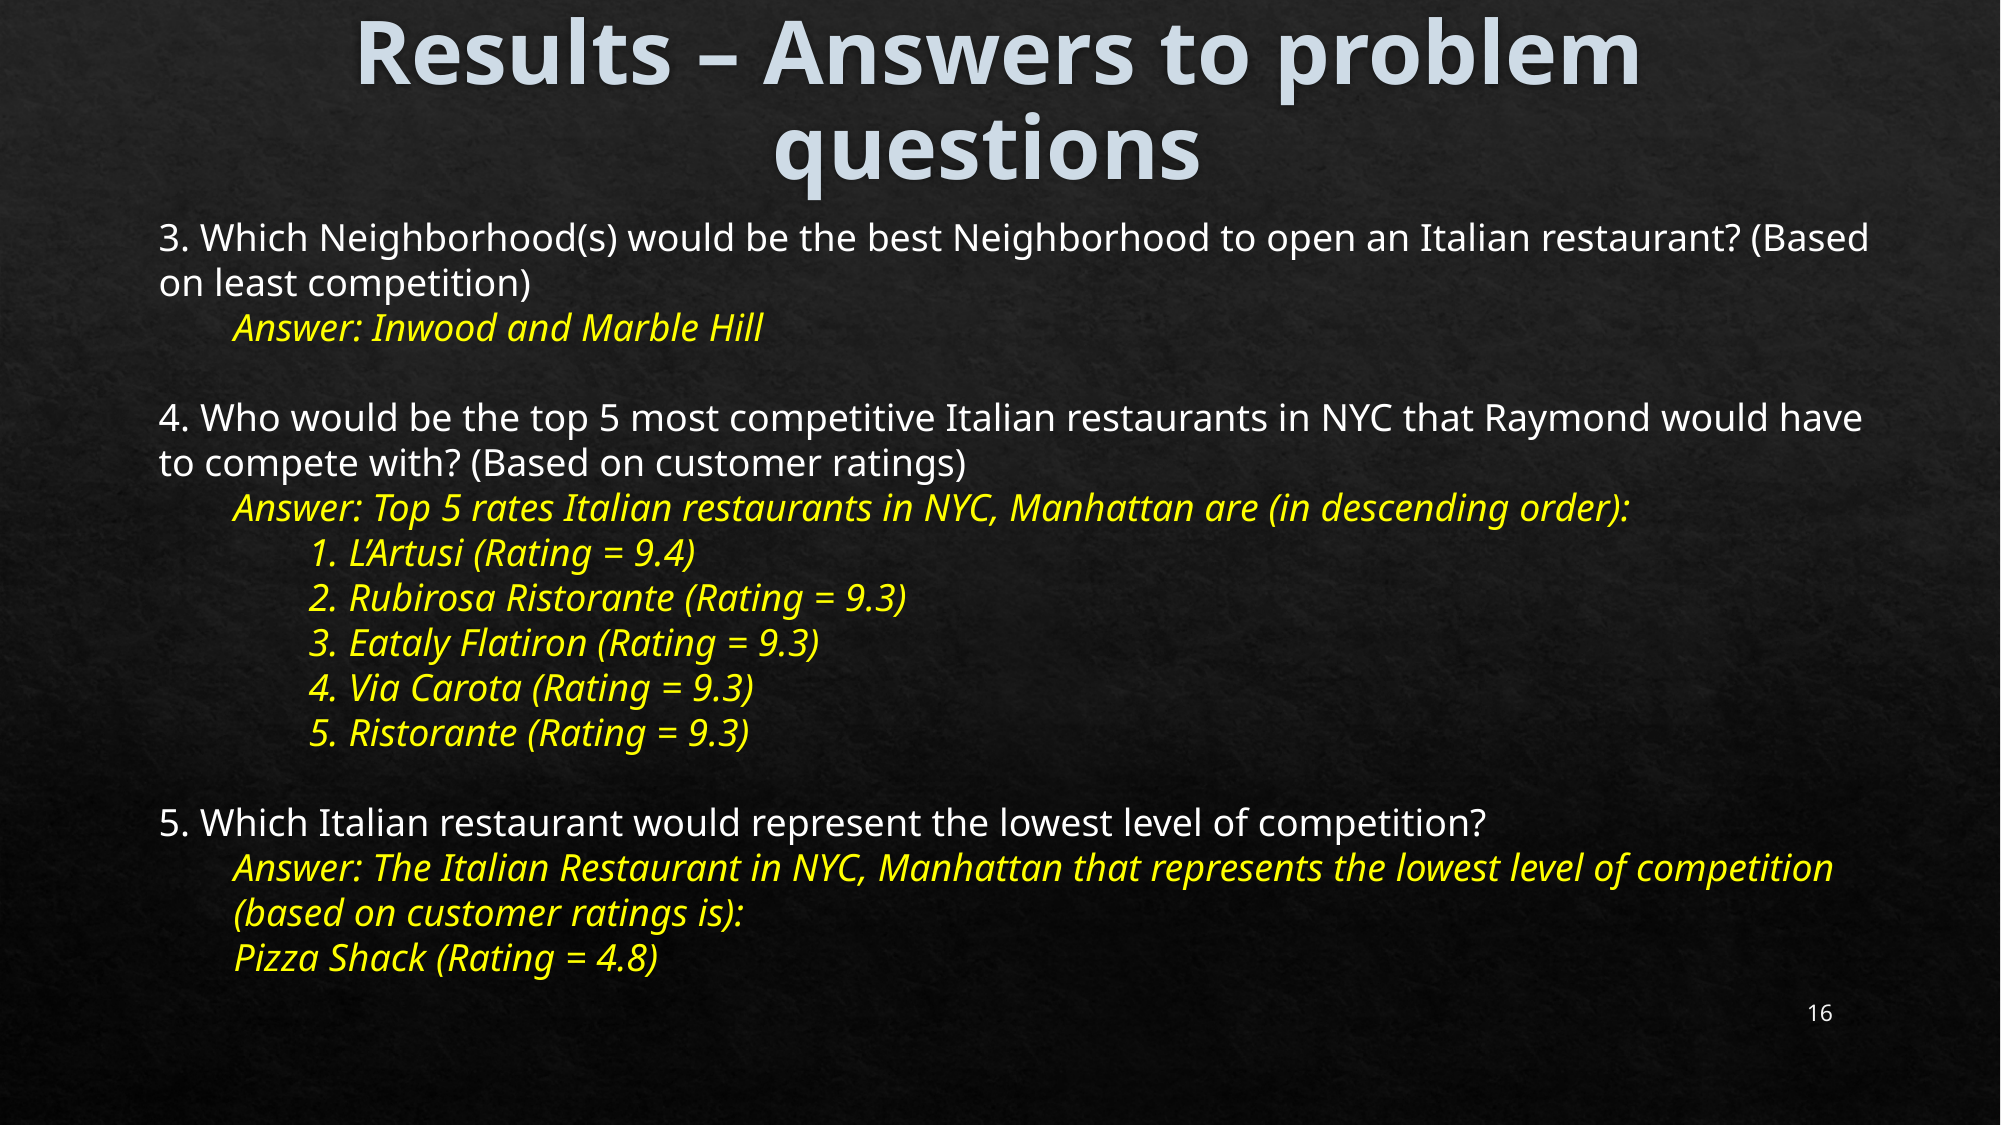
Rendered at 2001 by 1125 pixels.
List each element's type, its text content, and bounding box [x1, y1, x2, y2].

text_box 3. Which Neighborhood(s) would be the best Neighborhood to open an Italian restaurant? (Based on least competition) Answer: Inwood and Marble Hill 4. Who would be the top 5 most competitive Italian restaurants in NYC that Raymond would have to compete with? (Based on customer ratings) Answer: Top 5 rates Italian restaurants in NYC, Manhattan are (in descending order): 1. L’Artusi (Rating = 9.4) 2. Rubirosa Ristorante (Rating = 9.3) 3. Eataly Flatiron (Rating = 9.3) 4. Via Carota (Rating = 9.3) 5. Ristorante (Rating = 9.3) 5. Which Italian restaurant would represent the lowest level of competition? Answer: The Italian Restaurant in NYC, Manhattan that represents the lowest level of competition (based on customer ratings is): Pizza Shack (Rating = 4.8) [143, 206, 1908, 1076]
title Results – Answers to problem questions [149, 0, 1849, 206]
